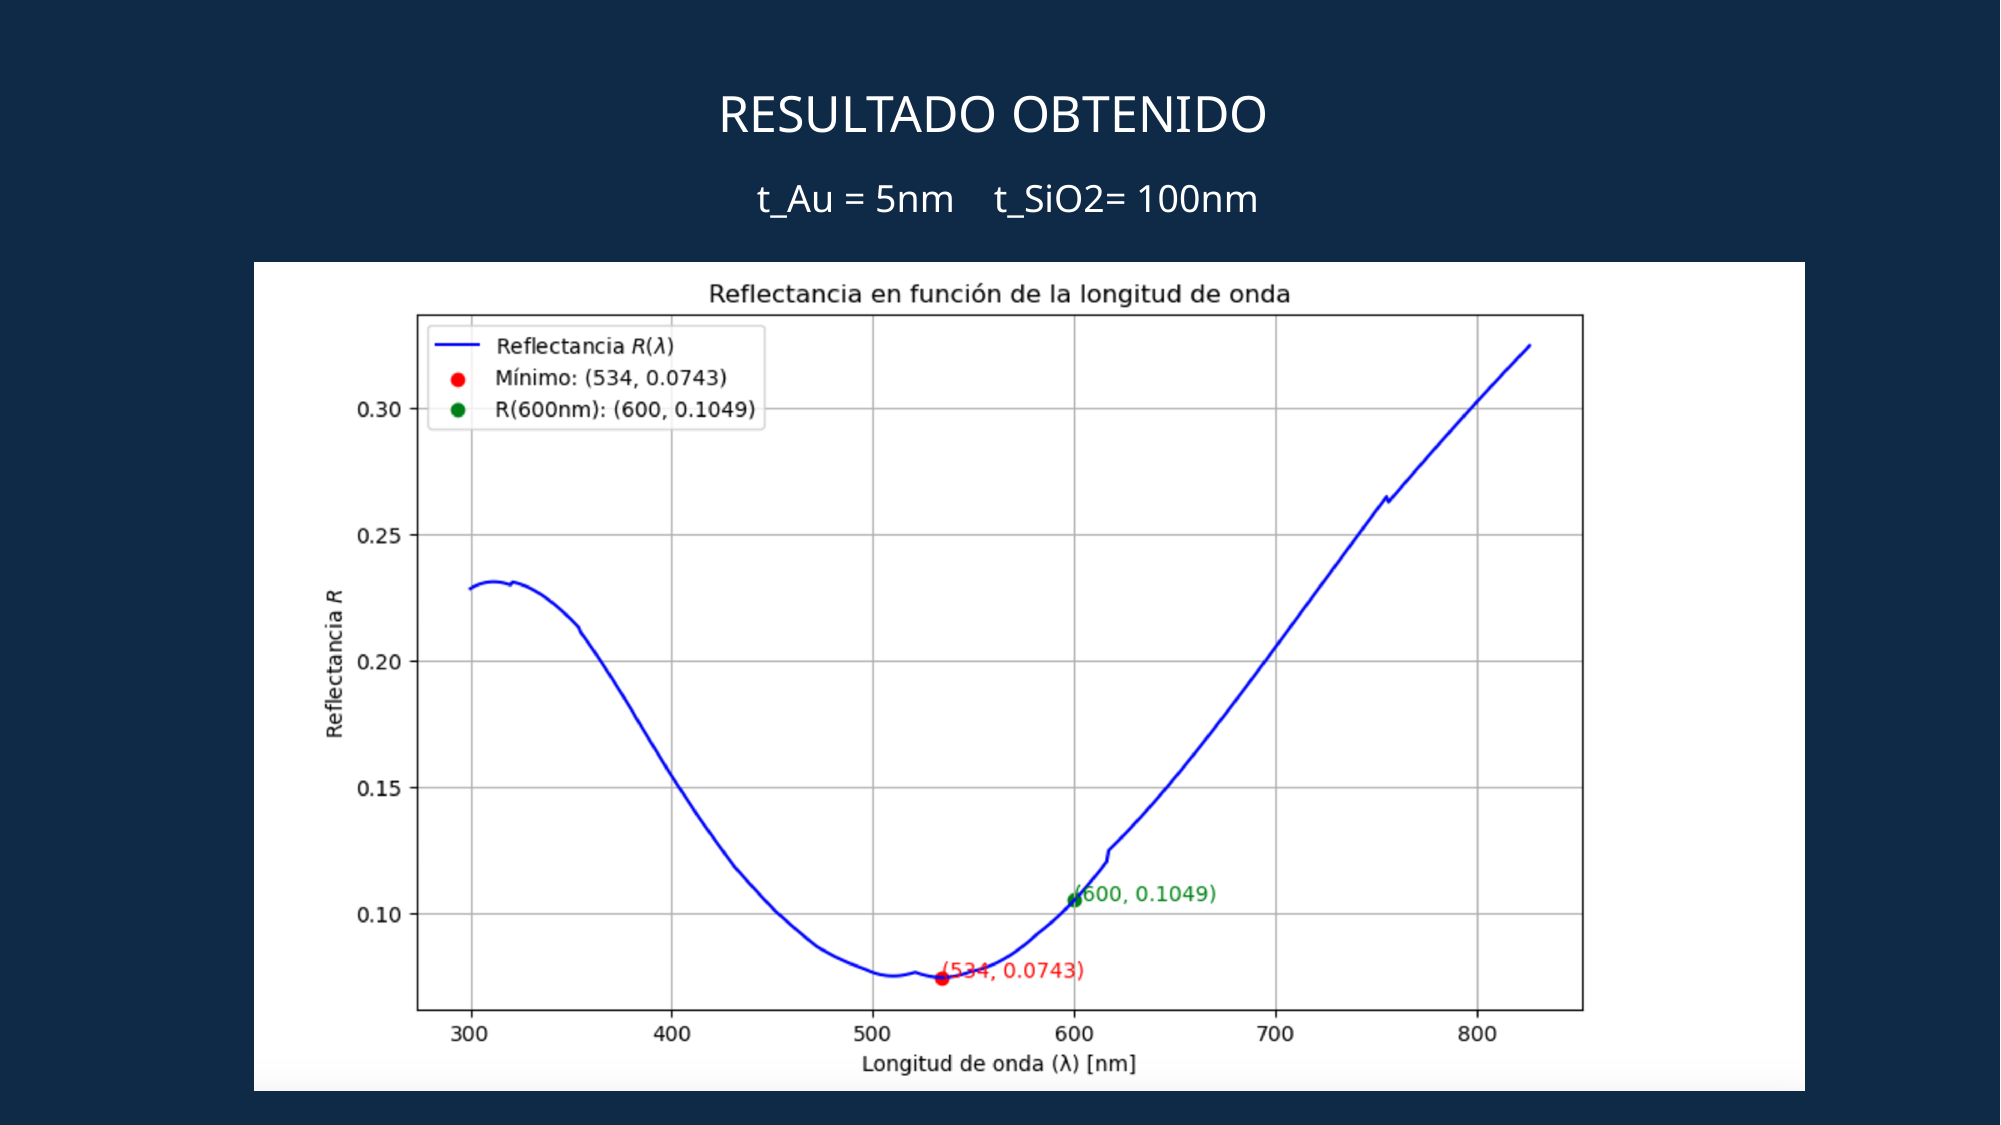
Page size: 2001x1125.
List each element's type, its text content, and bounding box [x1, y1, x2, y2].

picture [254, 262, 1805, 1091]
text_box t_Au = 5nm t_SiO2= 100nm [742, 167, 1287, 228]
title RESULTADO OBTENIDO [156, 62, 1844, 168]
